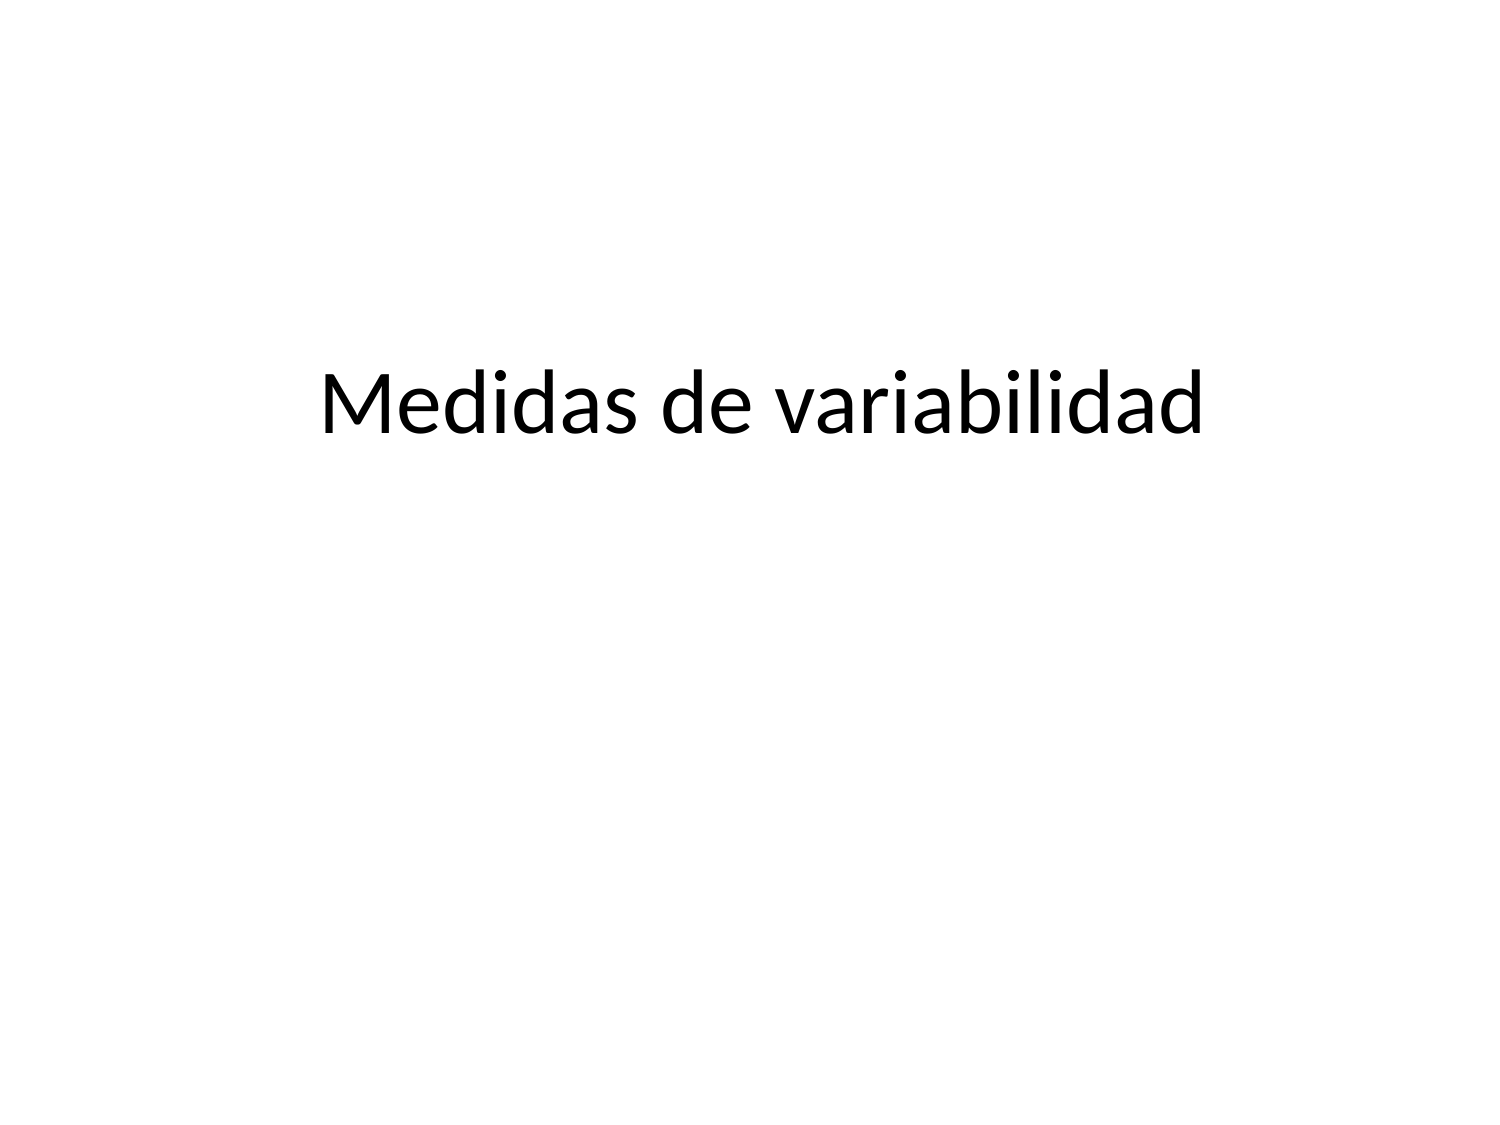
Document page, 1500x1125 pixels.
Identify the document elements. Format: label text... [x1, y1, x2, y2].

title Medidas de variabilidad [88, 302, 1439, 491]
